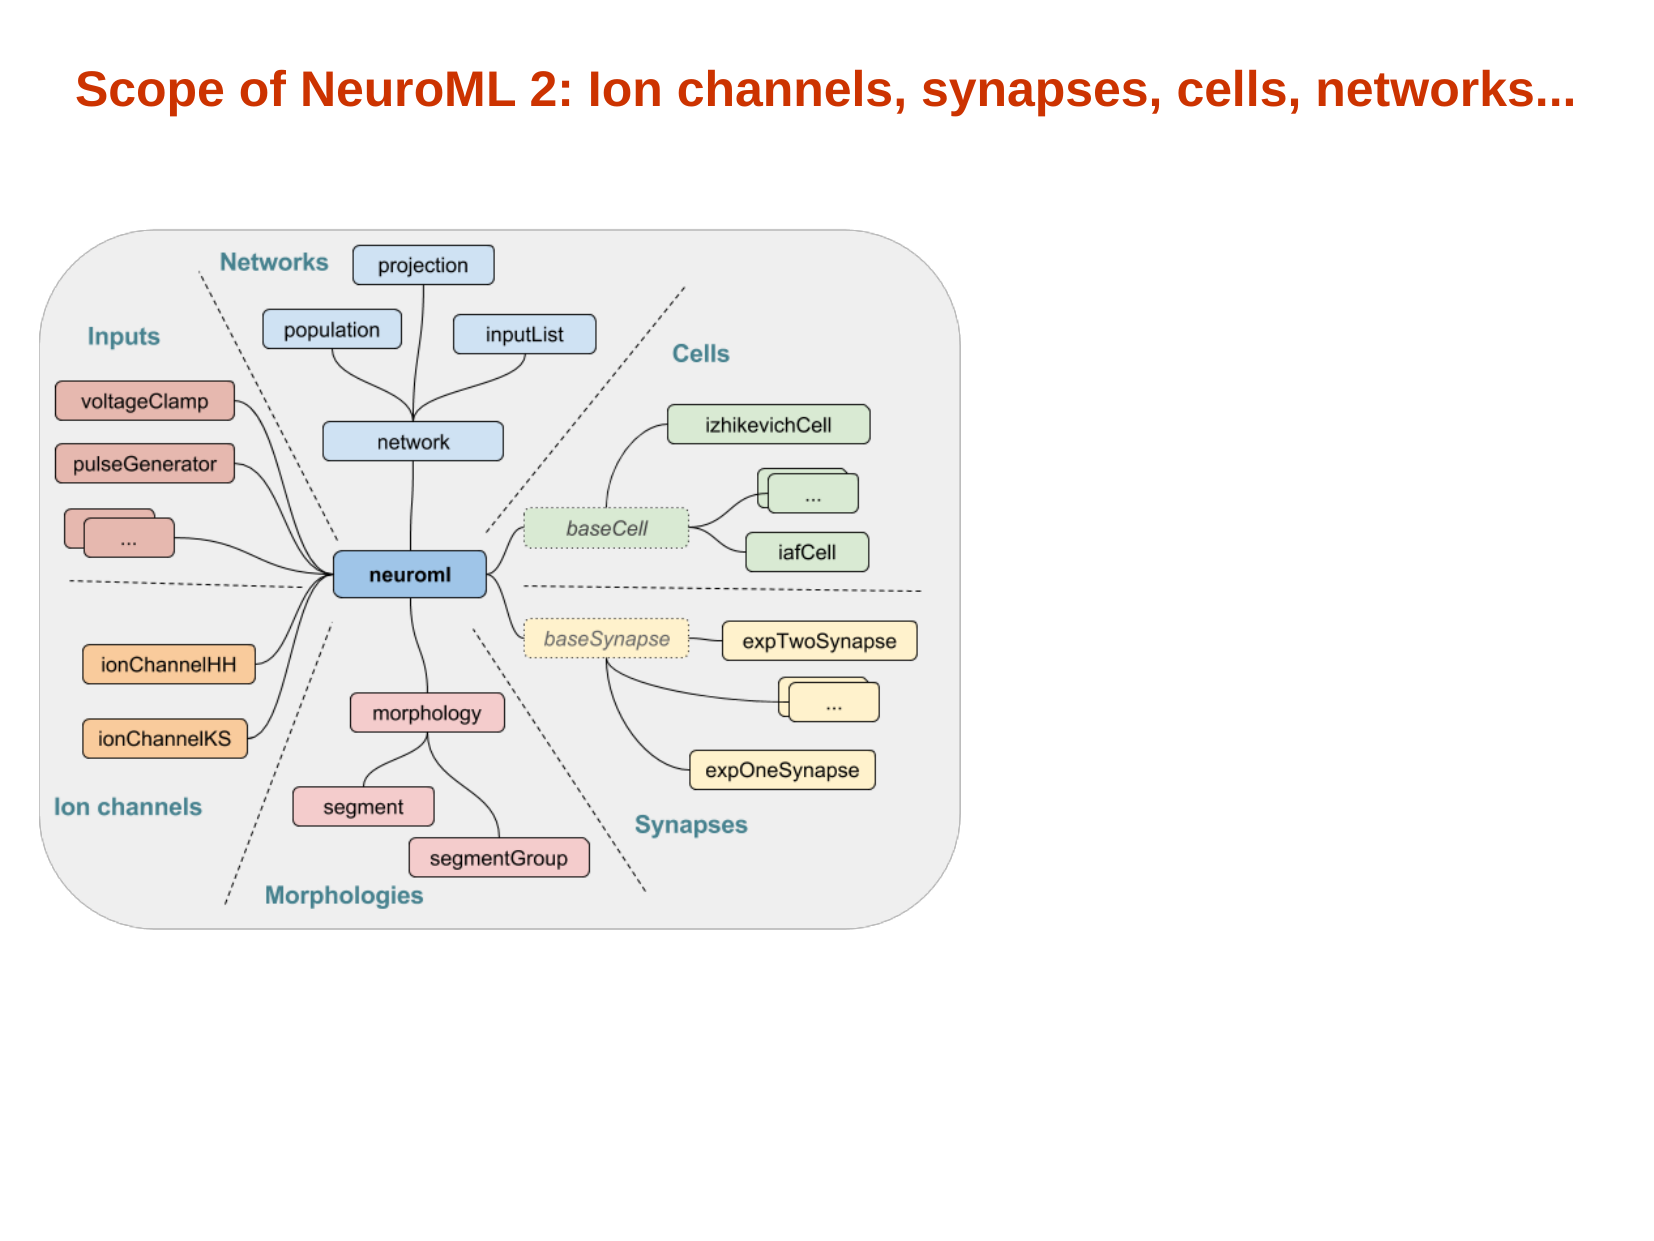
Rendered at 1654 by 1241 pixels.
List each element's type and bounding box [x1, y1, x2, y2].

picture [8, 56, 1645, 1183]
